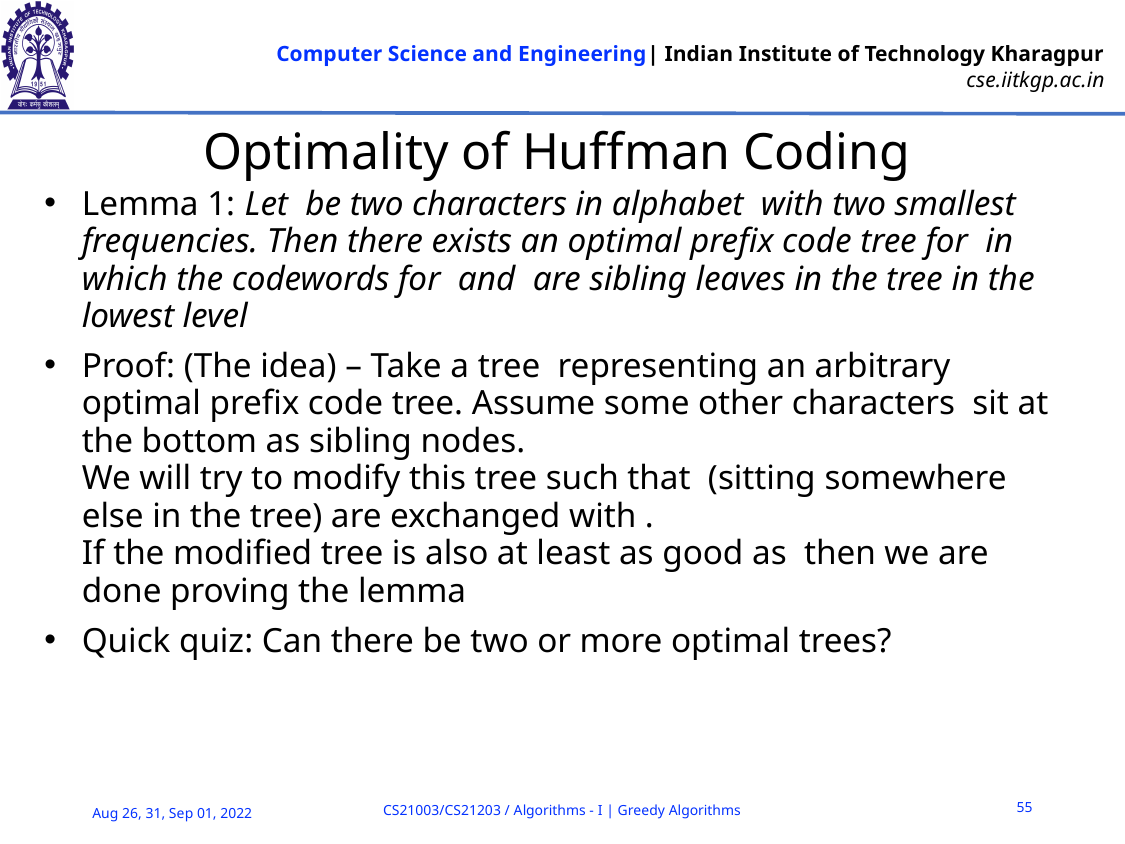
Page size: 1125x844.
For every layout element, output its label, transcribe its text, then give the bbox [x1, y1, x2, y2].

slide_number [77, 798, 274, 844]
footer CS21003/CS21203 / Algorithms - I | Greedy Algorithms [185, 787, 940, 833]
picture [1, 1, 74, 110]
slide_number 55 [992, 785, 1048, 831]
title Optimality of Huffman Coding [35, 78, 1078, 221]
